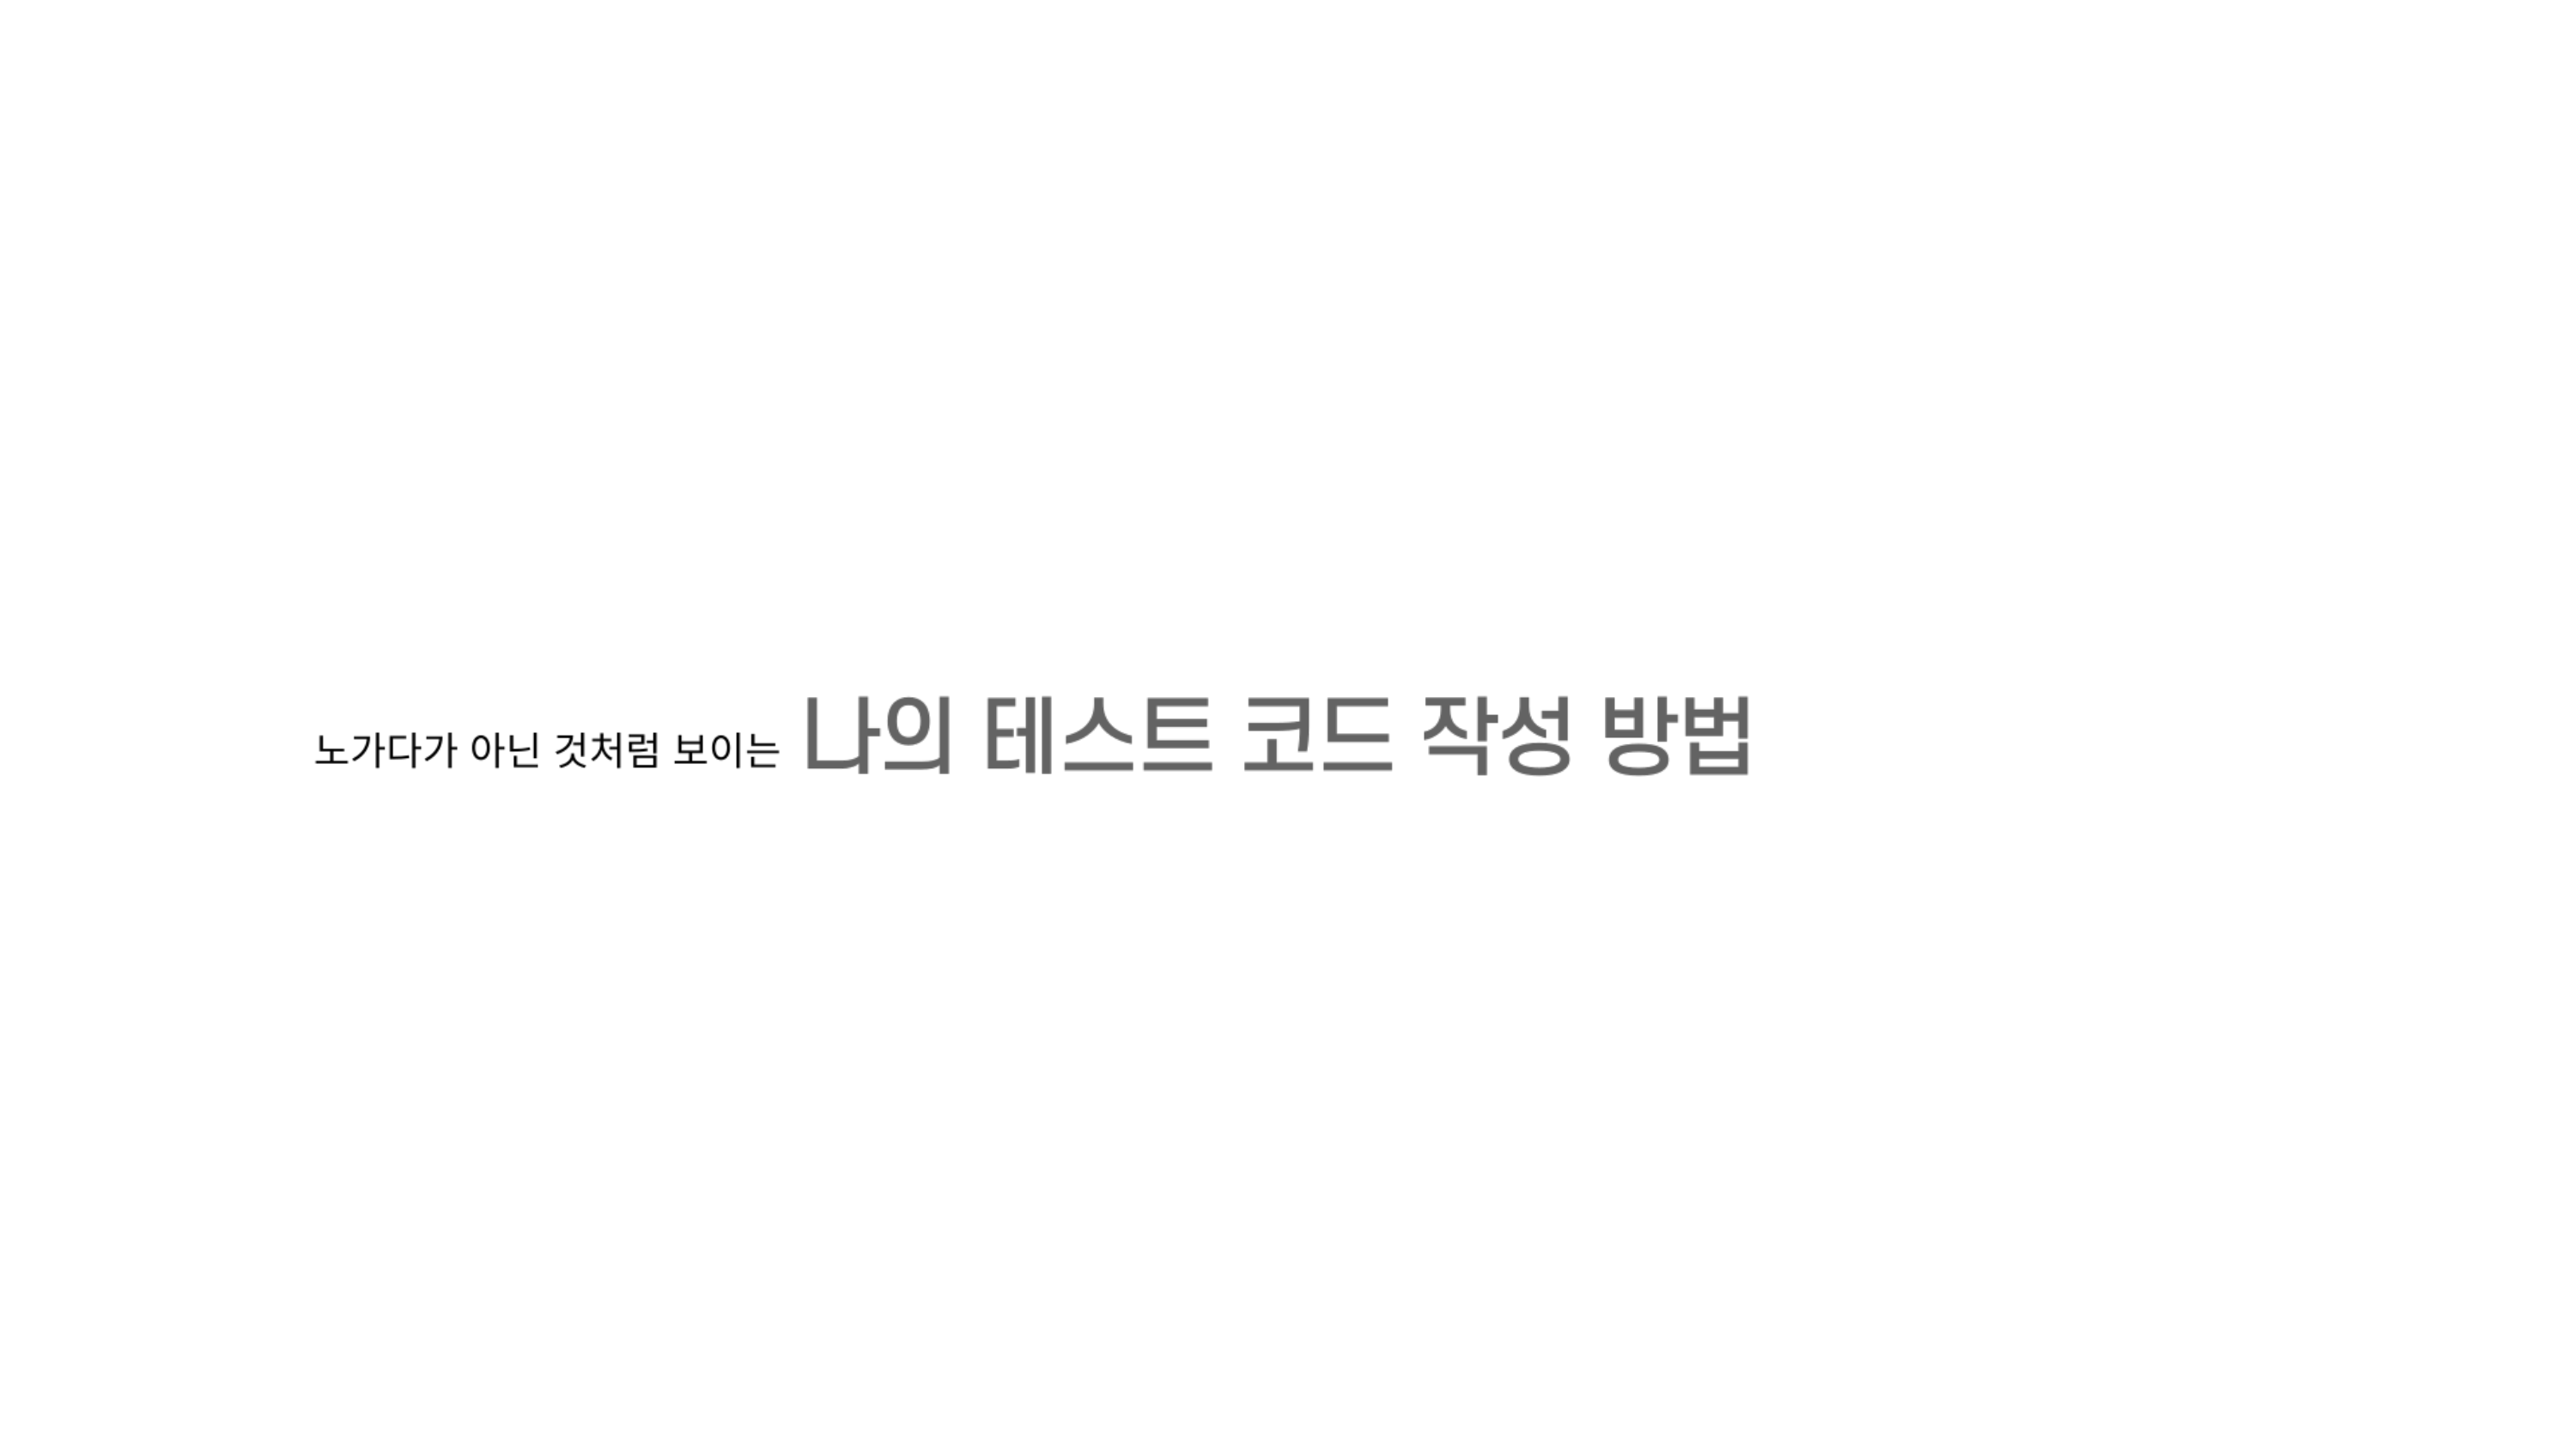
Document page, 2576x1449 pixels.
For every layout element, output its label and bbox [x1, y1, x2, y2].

picture [301, 629, 1850, 863]
